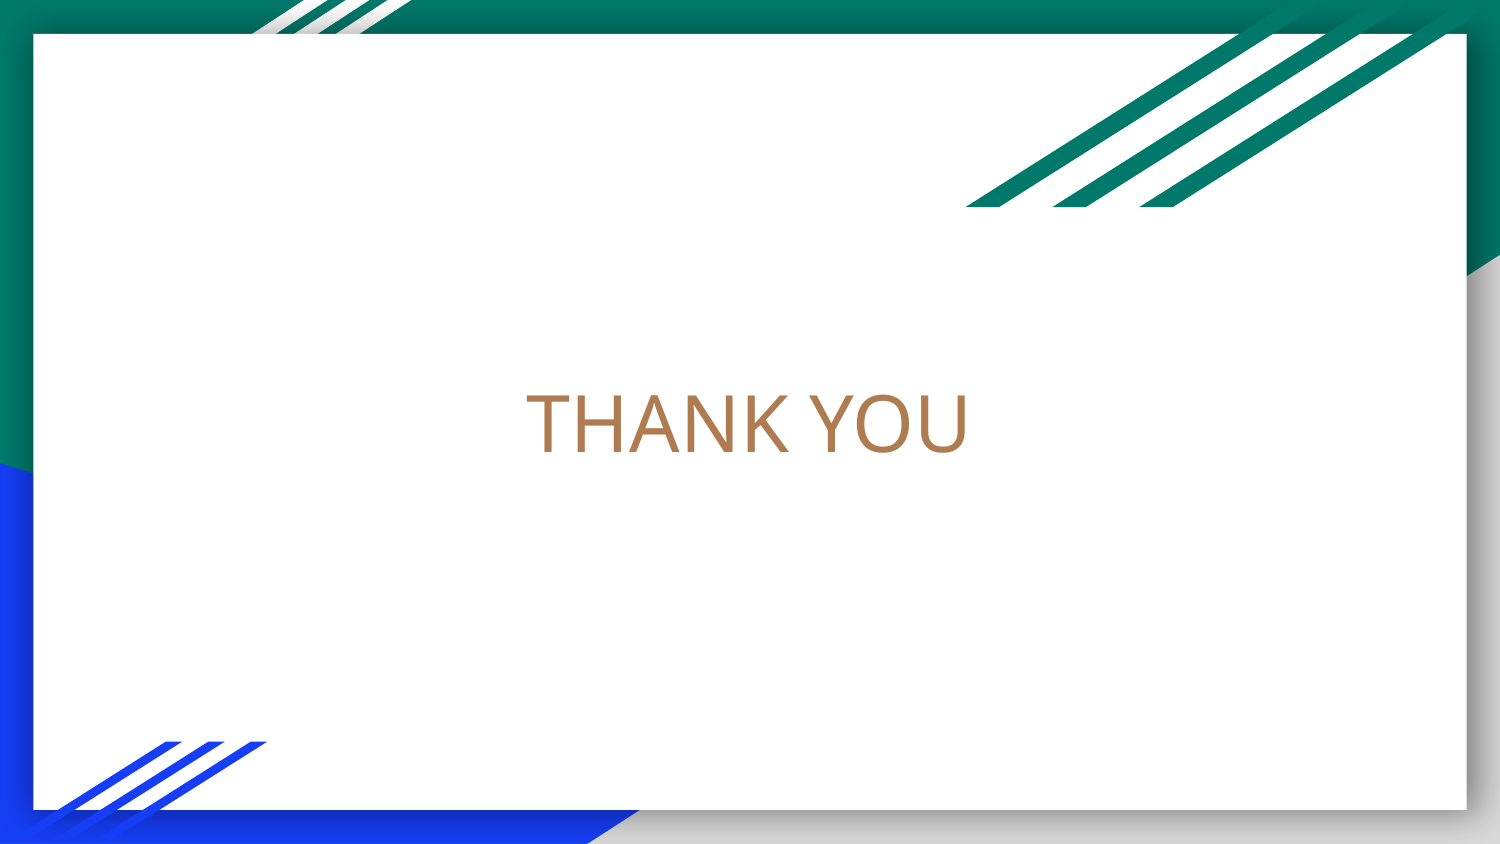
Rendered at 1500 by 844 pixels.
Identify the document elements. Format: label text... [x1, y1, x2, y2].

text_box THANK YOU [452, 358, 1048, 484]
